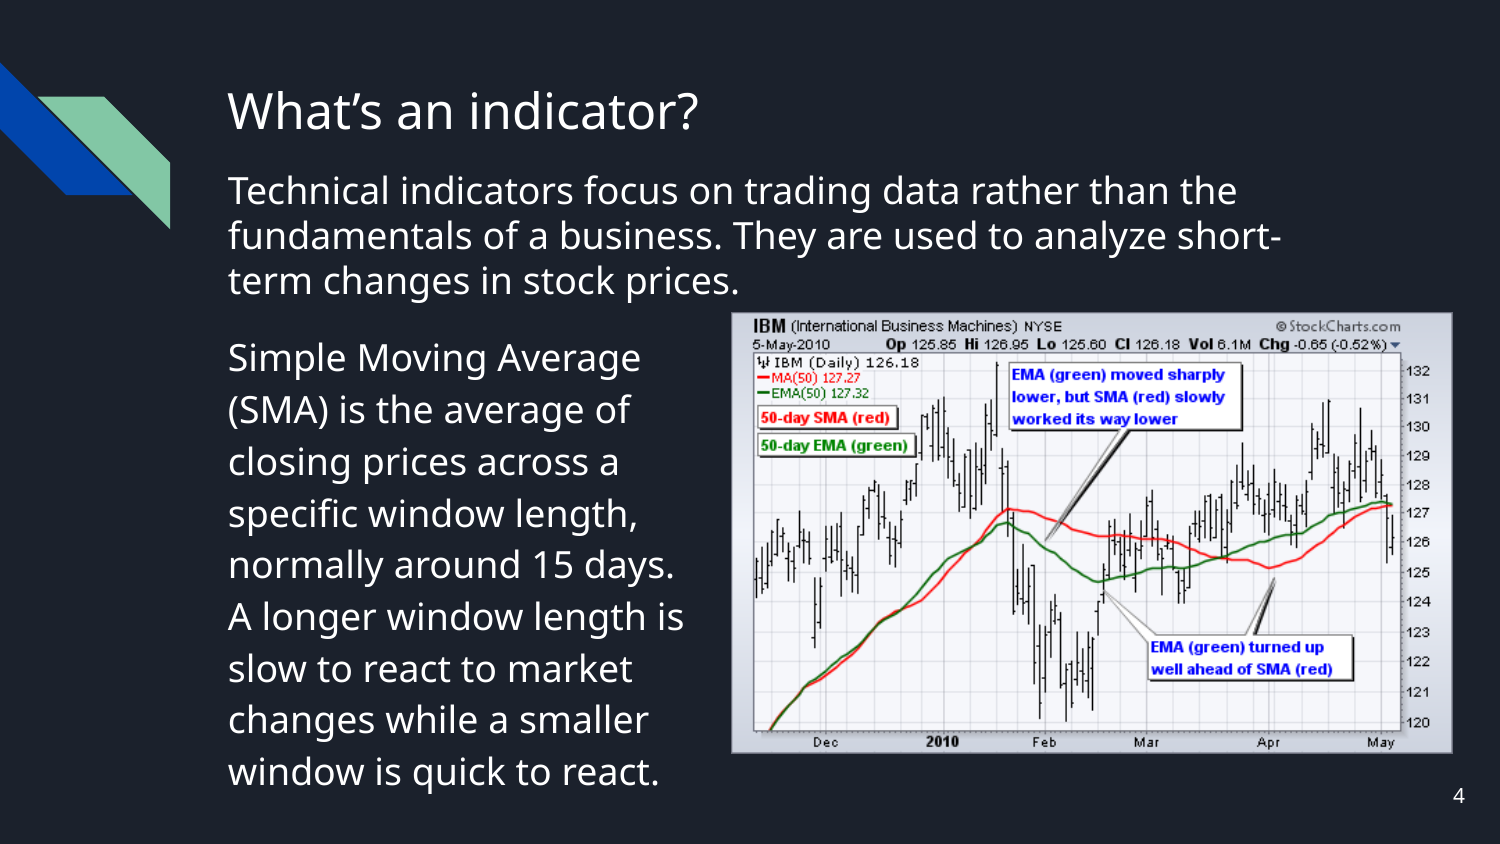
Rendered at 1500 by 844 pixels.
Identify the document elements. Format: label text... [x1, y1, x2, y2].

picture [730, 312, 1453, 754]
list Simple Moving Average (SMA) is the average of closing prices across a specific window length, normally around 15 days. A longer window length is slow to react to market changes while a smaller window is quick to react. [212, 312, 717, 801]
title Technical indicators focus on trading data rather than the fundamentals of a business. They are used to analyze short-term changes in stock prices. [212, 151, 1368, 302]
title What’s an indicator? [212, 64, 1368, 151]
slide_number ‹#› [1389, 764, 1480, 830]
